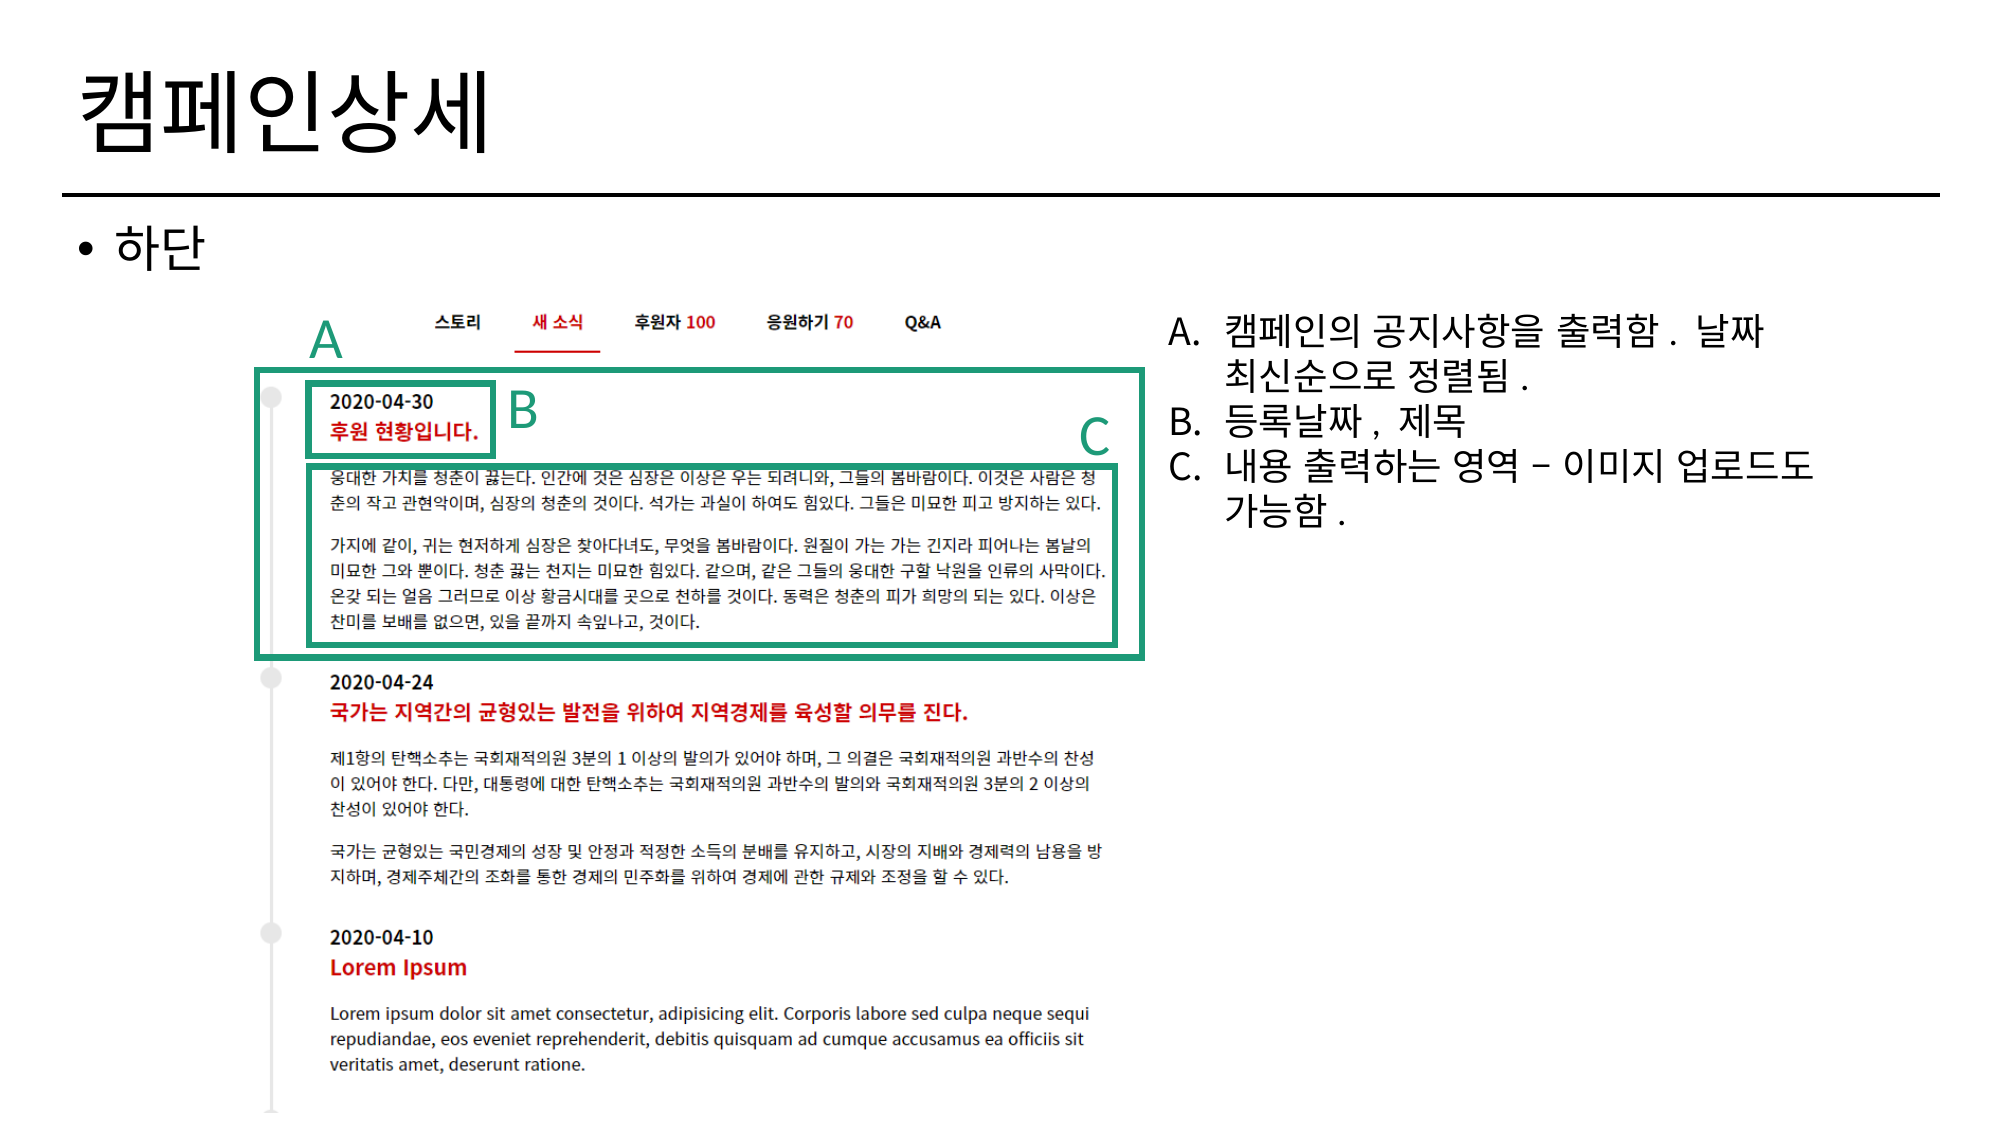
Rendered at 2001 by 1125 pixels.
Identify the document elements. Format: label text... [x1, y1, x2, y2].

list 하단 [62, 216, 1941, 289]
title 캠페인상세 [62, 59, 1941, 174]
picture [234, 285, 1154, 1113]
text_box 캠페인의 공지사항을 출력함. 날짜 최신순으로 정렬됨. 등록날짜, 제목 내용 출력하는 영역 – 이미지 업로드도 가능함. [1154, 301, 1941, 586]
